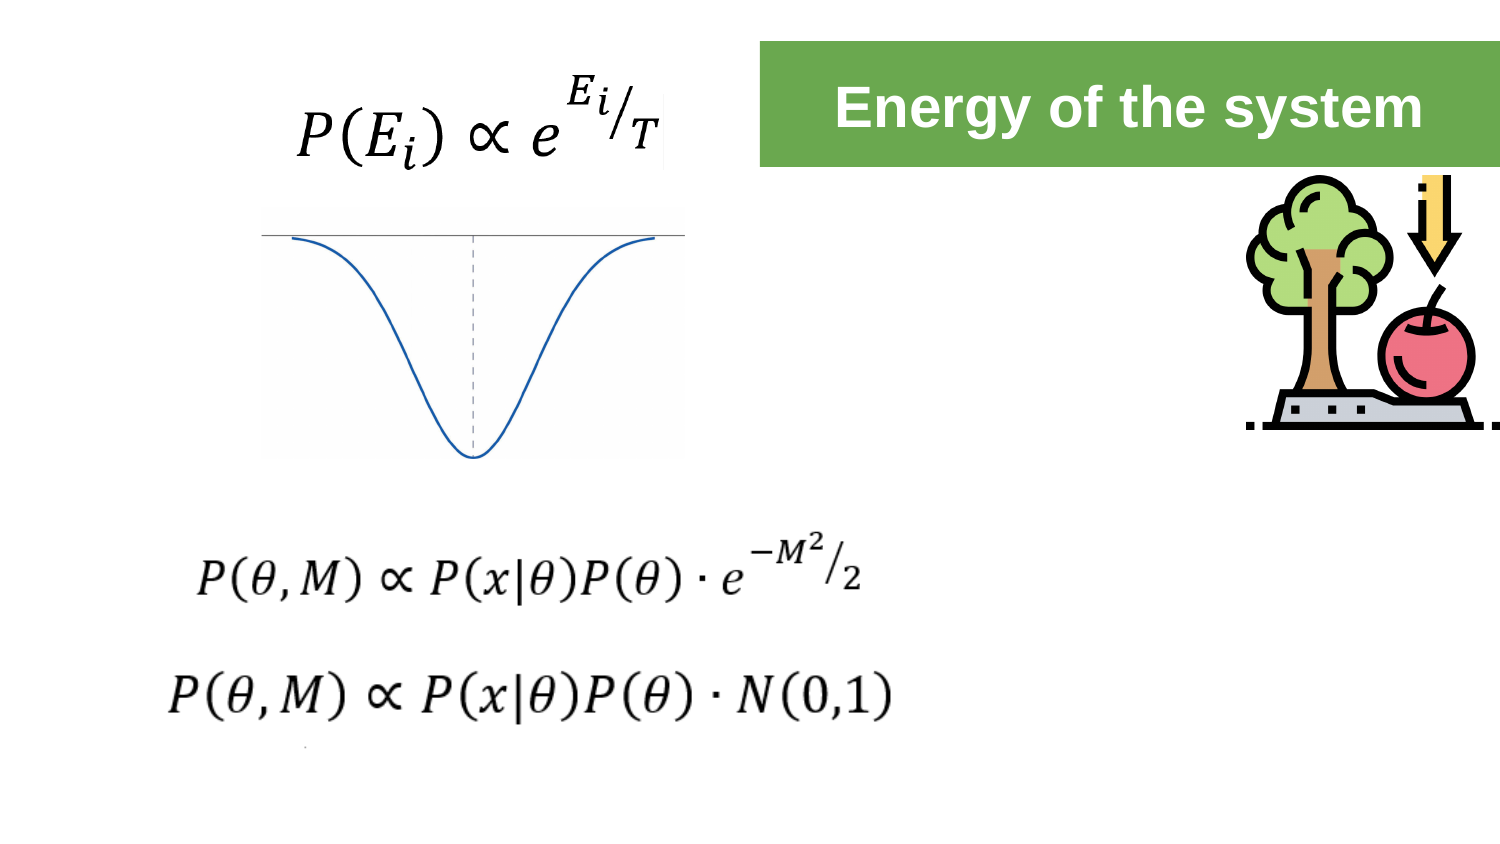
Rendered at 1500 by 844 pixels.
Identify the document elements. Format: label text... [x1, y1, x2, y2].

picture [261, 207, 685, 459]
picture [160, 505, 902, 626]
picture [282, 69, 664, 176]
picture [1245, 175, 1500, 430]
picture [137, 650, 940, 758]
title Energy of the system [759, 41, 1500, 167]
